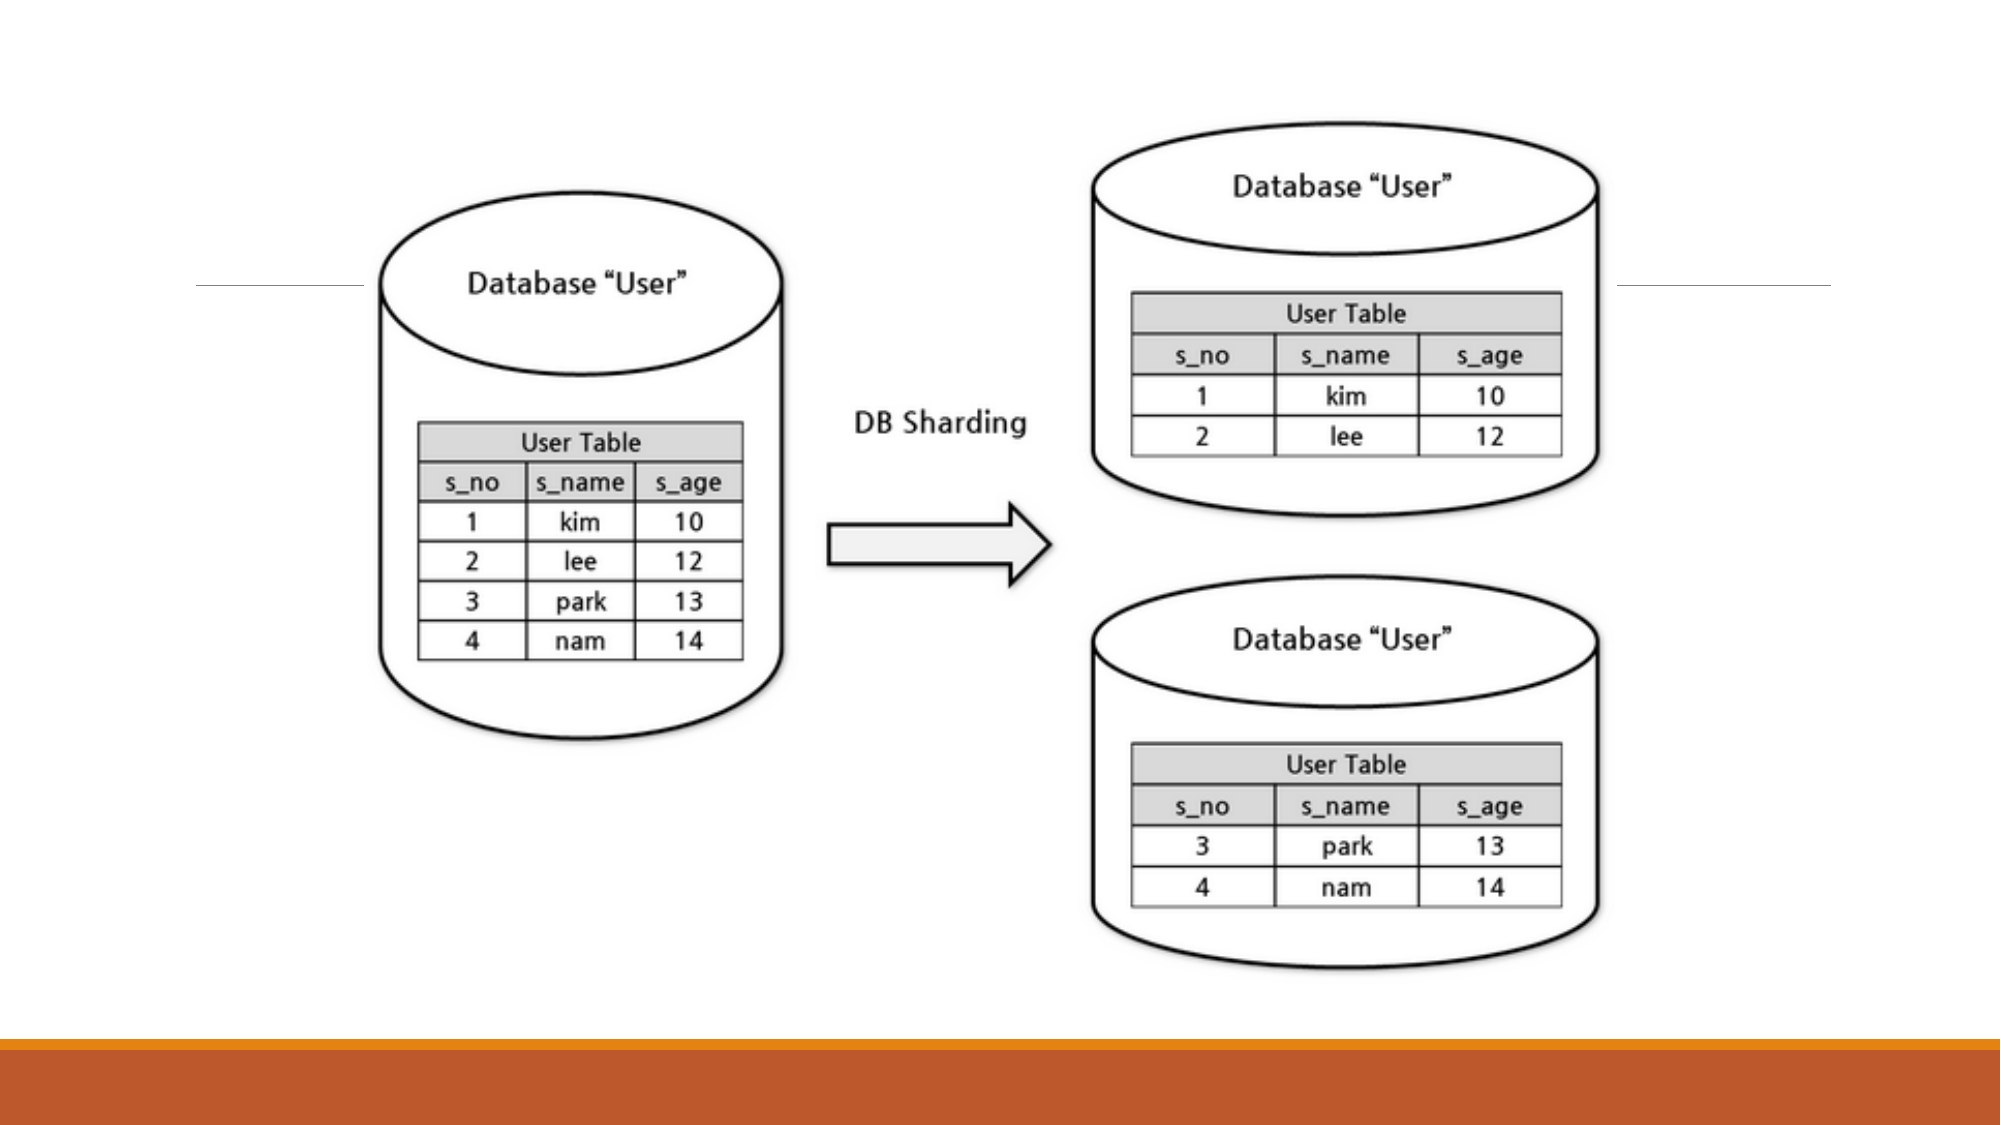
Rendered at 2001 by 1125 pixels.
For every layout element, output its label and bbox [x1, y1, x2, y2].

picture [364, 109, 1617, 987]
